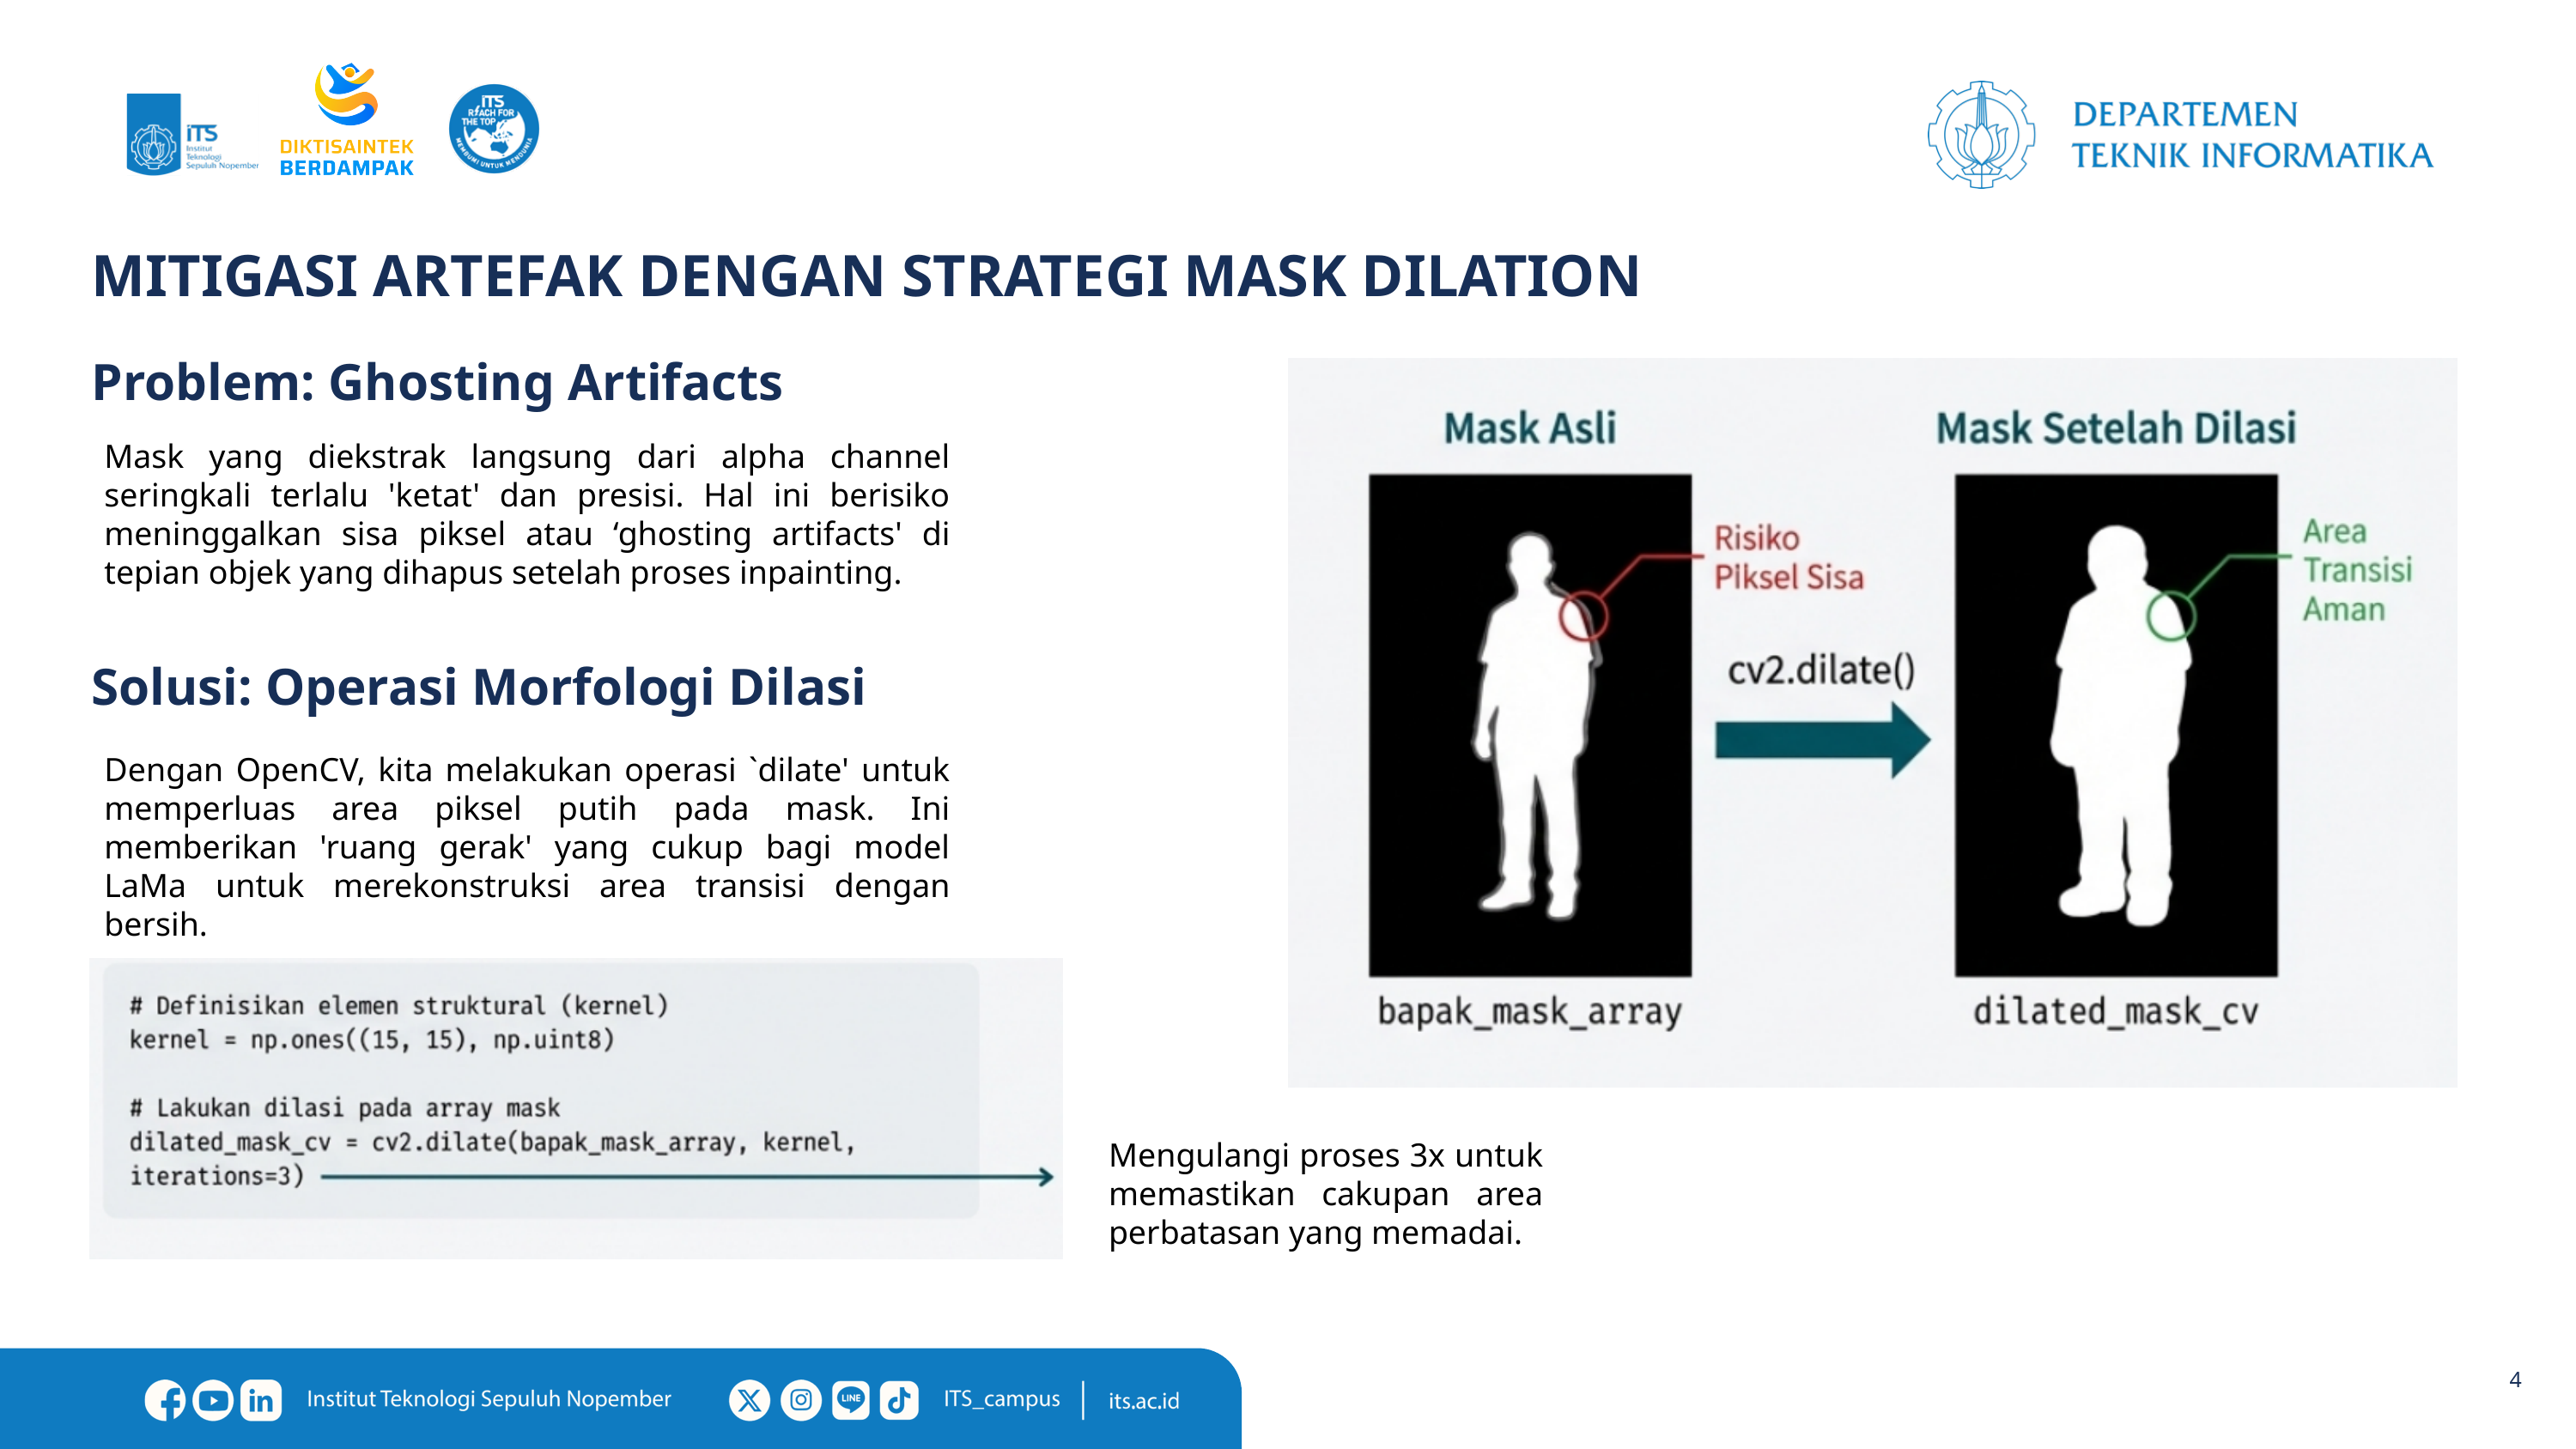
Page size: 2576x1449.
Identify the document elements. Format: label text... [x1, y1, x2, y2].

picture [1928, 81, 2447, 189]
picture [89, 958, 1064, 1260]
text_box Mengulangi proses 3x untuk memastikan cakupan area perbatasan yang memadai. [1096, 1107, 1544, 1251]
picture [447, 82, 541, 175]
text_box Dengan OpenCV, kita melakukan operasi `dilate' untuk memperluas area piksel putih pada mask. Ini memberikan 'ruang gerak' yang cukup bagi model LaMa untuk merekonstruksi area transisi dengan bersih. [91, 723, 951, 943]
picture [1287, 358, 2458, 1088]
picture [126, 94, 259, 176]
text_box Solusi: Operasi Morfologi Dilasi [91, 644, 1287, 735]
picture [144, 1379, 1179, 1423]
picture [281, 63, 414, 175]
text_box Mask yang diekstrak langsung dari alpha channel seringkali terlalu 'ketat' dan presisi. Hal ini berisiko meninggalkan sisa piksel atau ‘ghosting artifacts' di tepian objek yang dihapus setelah proses inpainting. [91, 430, 951, 591]
text_box Problem: Ghosting Artifacts [91, 339, 2293, 430]
slide_number 4 [1954, 1343, 2535, 1420]
title MITIGASI ARTEFAK DENGAN STRATEGI MASK DILATION [91, 233, 2293, 323]
